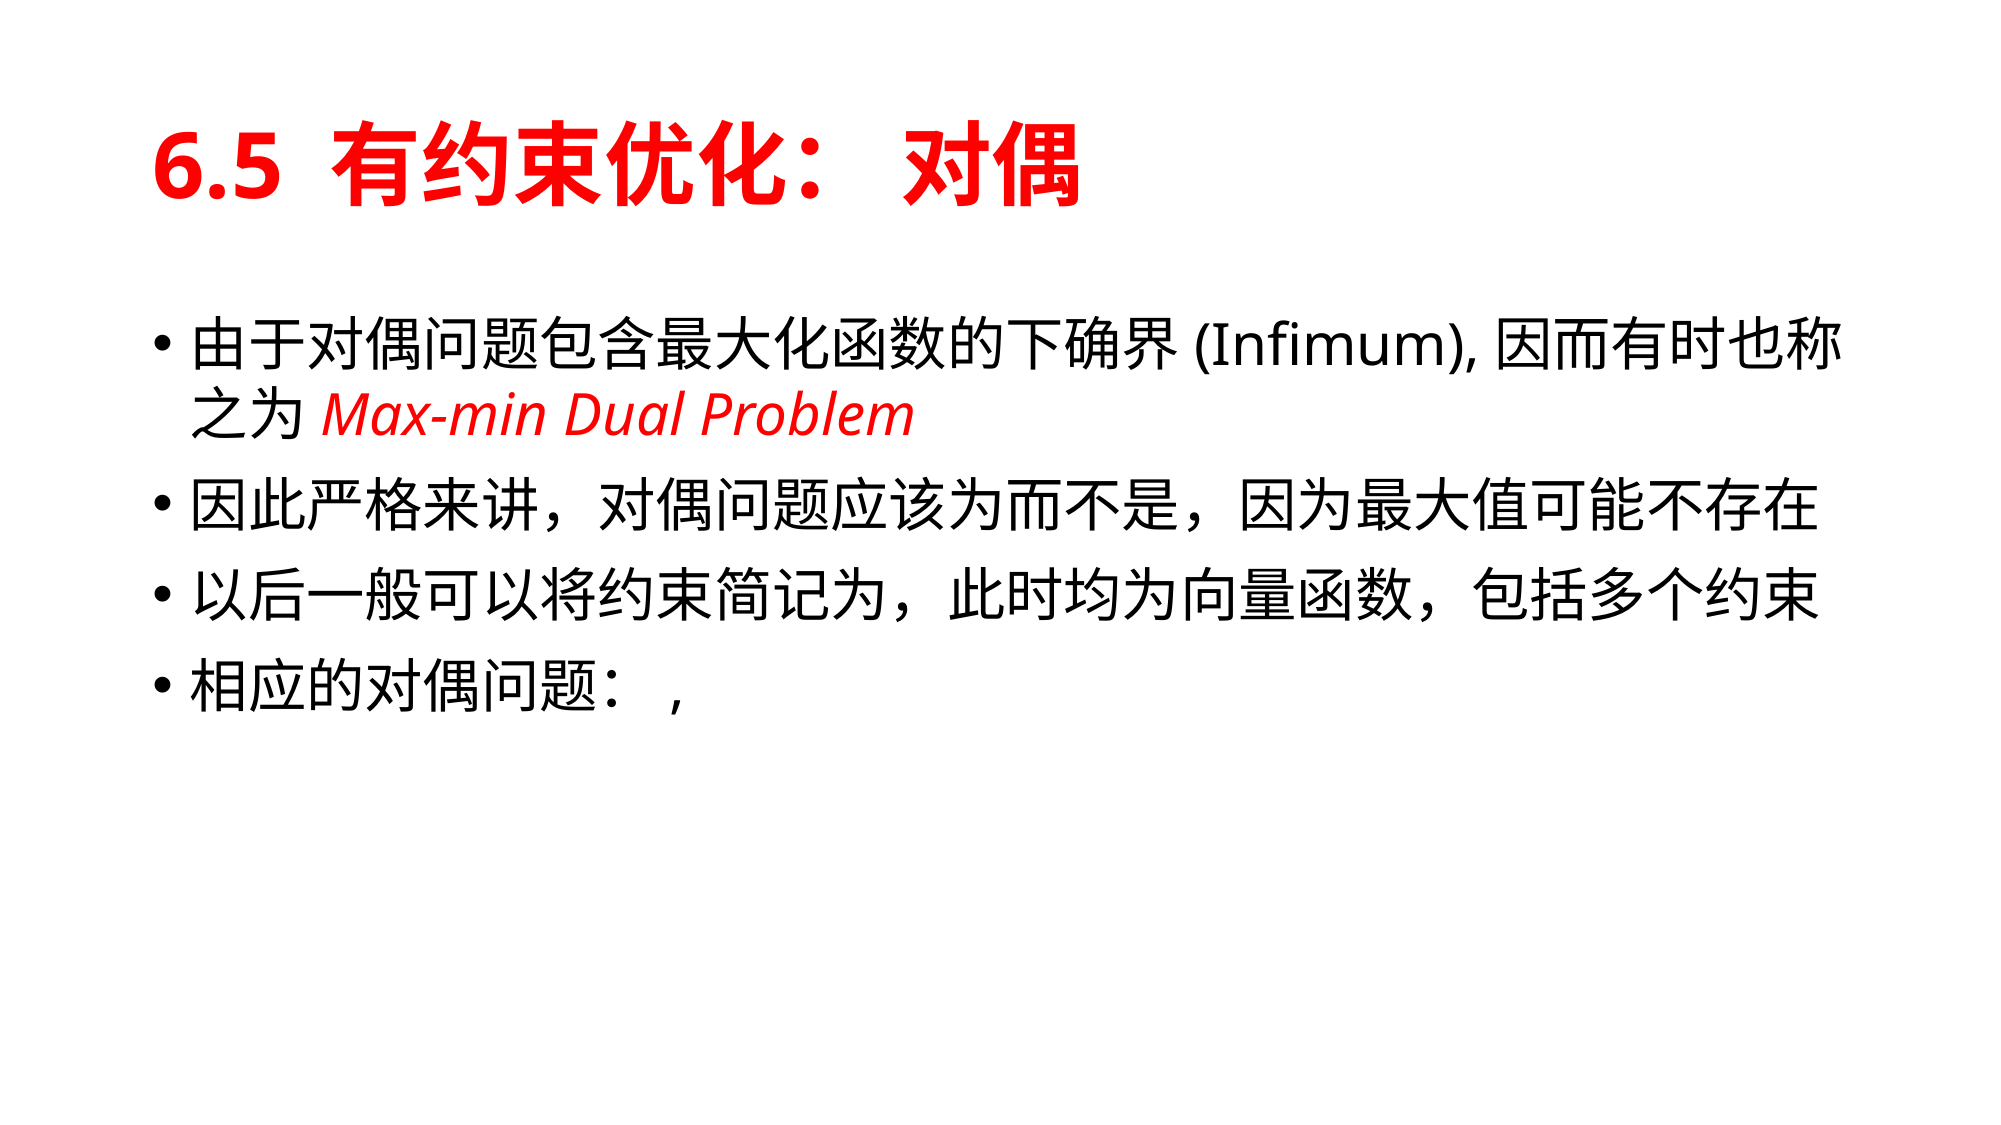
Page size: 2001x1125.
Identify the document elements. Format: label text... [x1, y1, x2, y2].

title 6.5 有约束优化： 对偶 [137, 59, 1863, 278]
